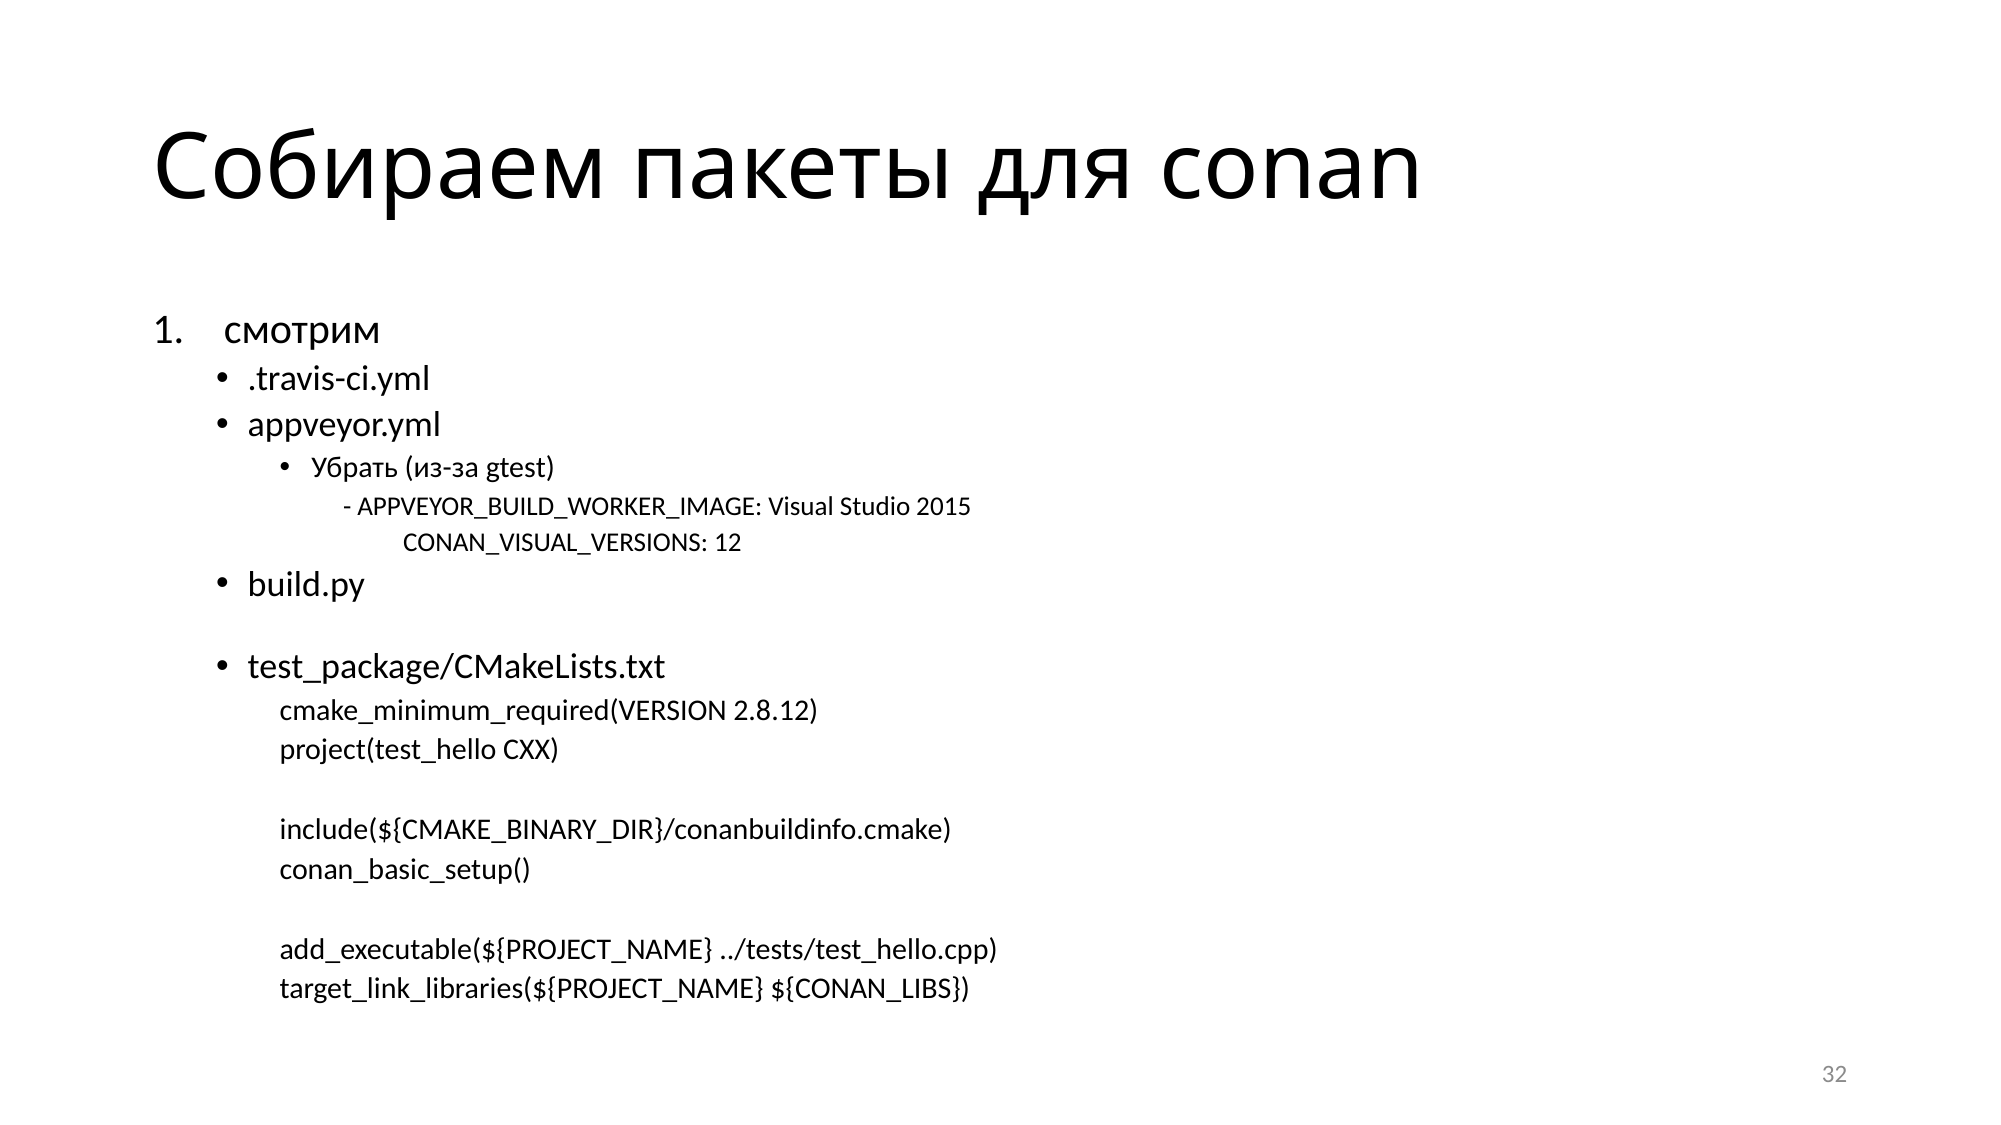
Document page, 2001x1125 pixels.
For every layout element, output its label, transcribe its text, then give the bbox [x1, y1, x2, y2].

slide_number 32 [1412, 1042, 1863, 1103]
title Собираем пакеты для conan [137, 59, 1863, 278]
list смотрим .travis-ci.yml appveyor.yml Убрать (из-за gtest) - APPVEYOR_BUILD_WORKER_IMAGE: Visual Studio 2015 CONAN_VISUAL_VERSIONS: 12 build.py test_package/CMakeLists.txt cmake_minimum_required(VERSION 2.8.12) project(test_hello CXX) include(${CMAKE_BINARY_DIR}/conanbuildinfo.cmake) conan_basic_setup() add_executable(${PROJECT_NAME} ../tests/test_hello.cpp) target_link_libraries(${PROJECT_NAME} ${CONAN_LIBS}) [137, 299, 1863, 1014]
